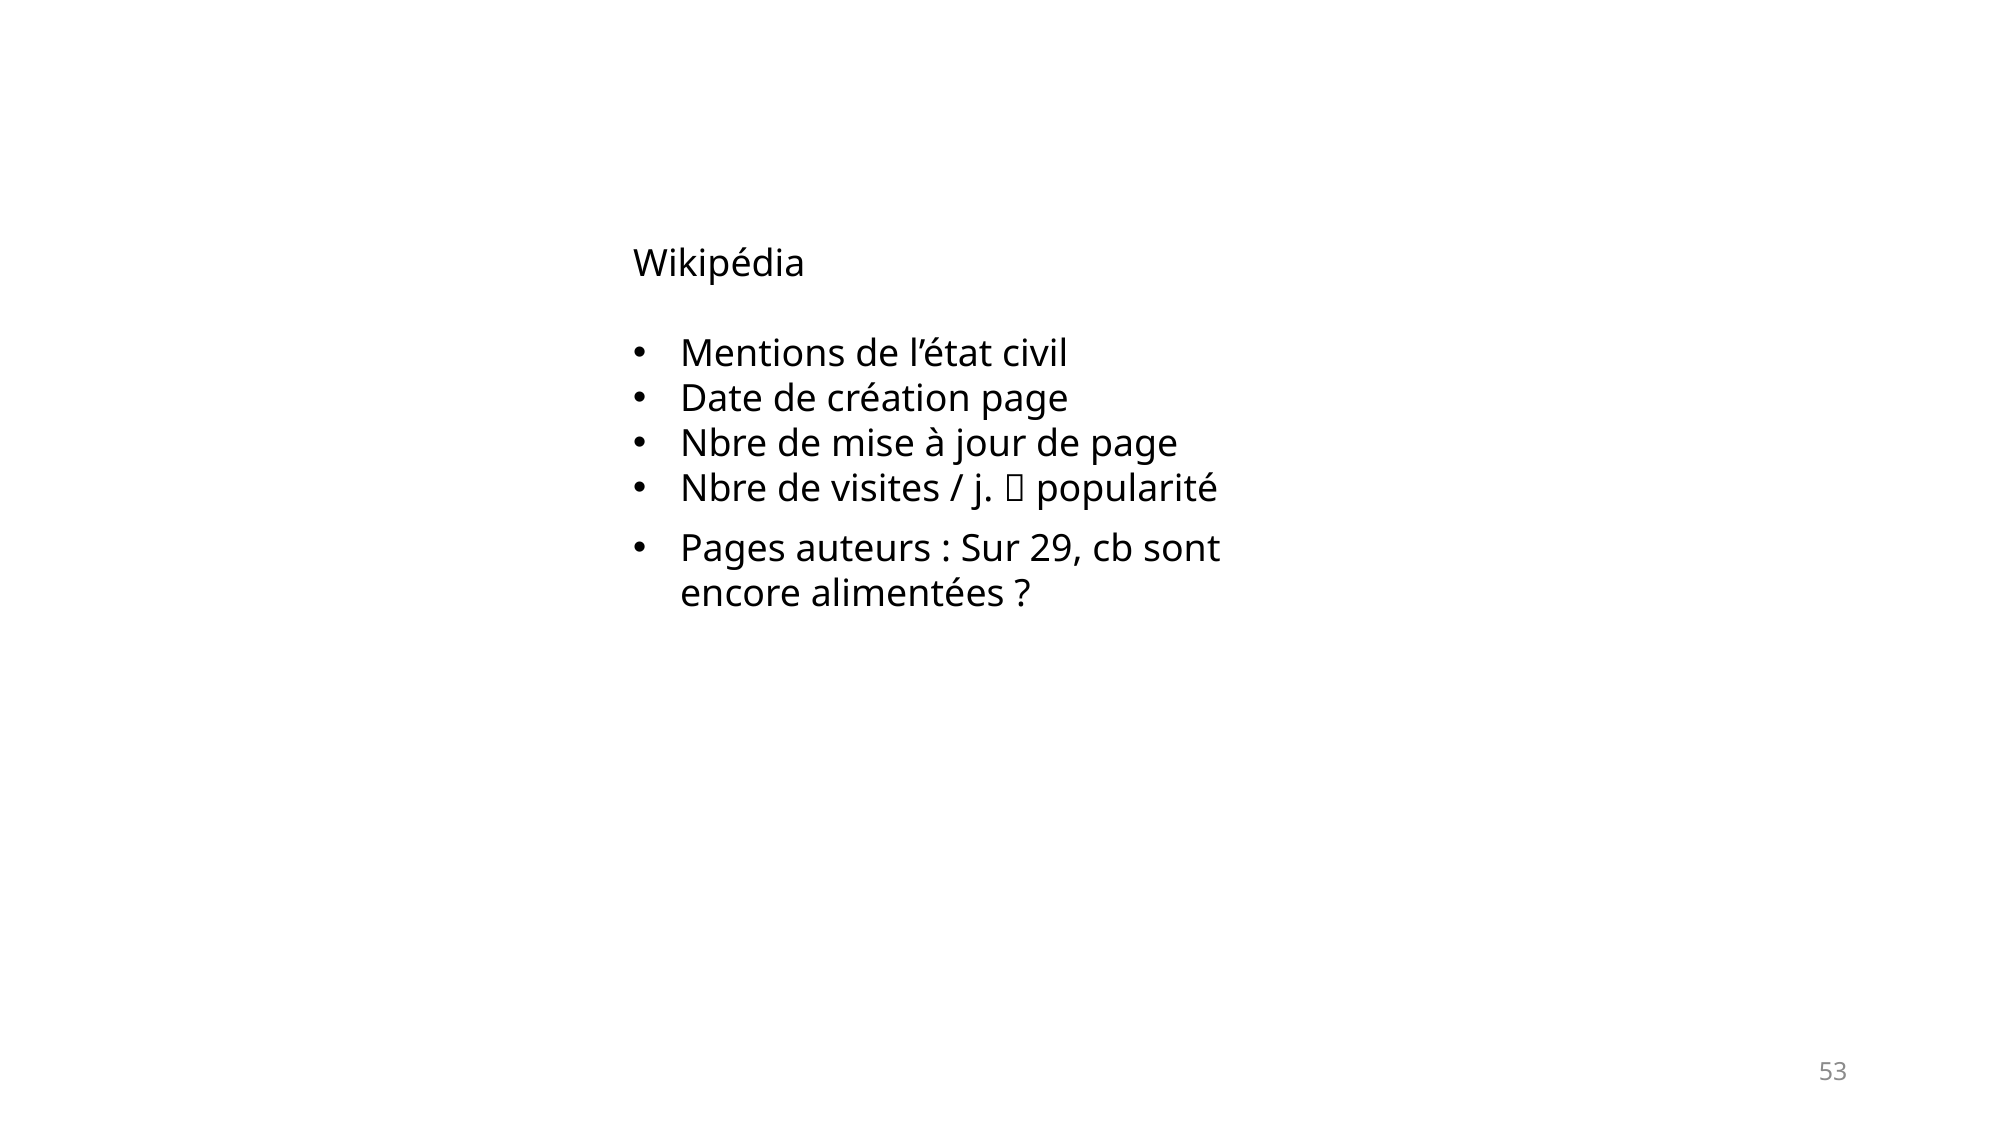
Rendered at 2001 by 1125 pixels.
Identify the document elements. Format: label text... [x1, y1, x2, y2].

slide_number 53 [1412, 1042, 1863, 1103]
text_box Wikipédia Mentions de l’état civil Date de création page Nbre de mise à jour de page Nbre de visites / j.  popularité [618, 231, 1627, 742]
text_box Pages auteurs : Sur 29, cb sont encore alimentées ? [618, 516, 1256, 622]
